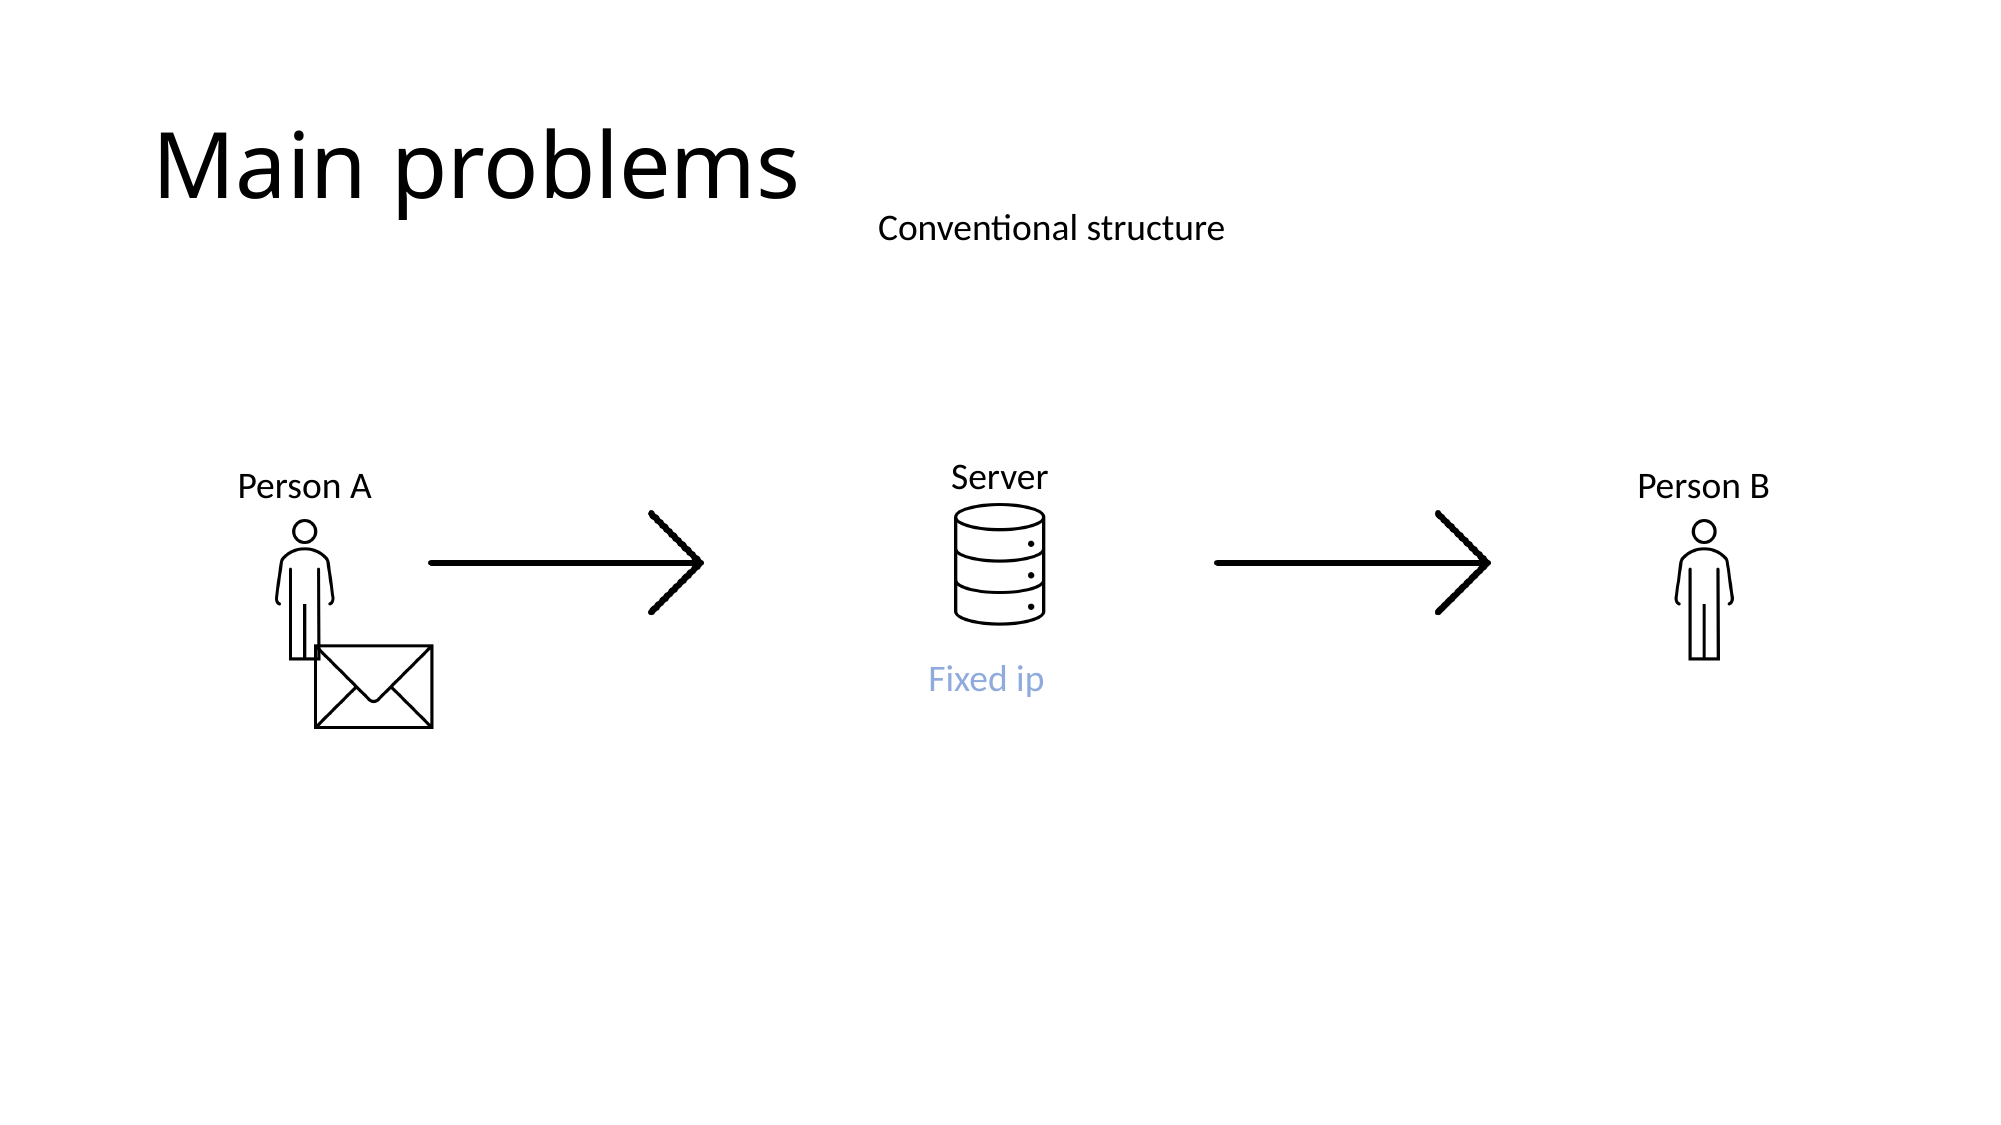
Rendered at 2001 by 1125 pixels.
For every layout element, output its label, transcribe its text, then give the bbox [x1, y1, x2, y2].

picture [924, 487, 1075, 638]
text_box Conventional structure [863, 195, 1241, 256]
text_box Fixed ip [913, 647, 1060, 707]
text_box Person B [1622, 453, 1786, 514]
text_box Person A [222, 453, 387, 514]
text_box Server [936, 444, 1064, 487]
picture [1628, 514, 1779, 665]
title Main problems [137, 59, 1863, 278]
picture [1194, 405, 1510, 720]
picture [229, 405, 723, 762]
